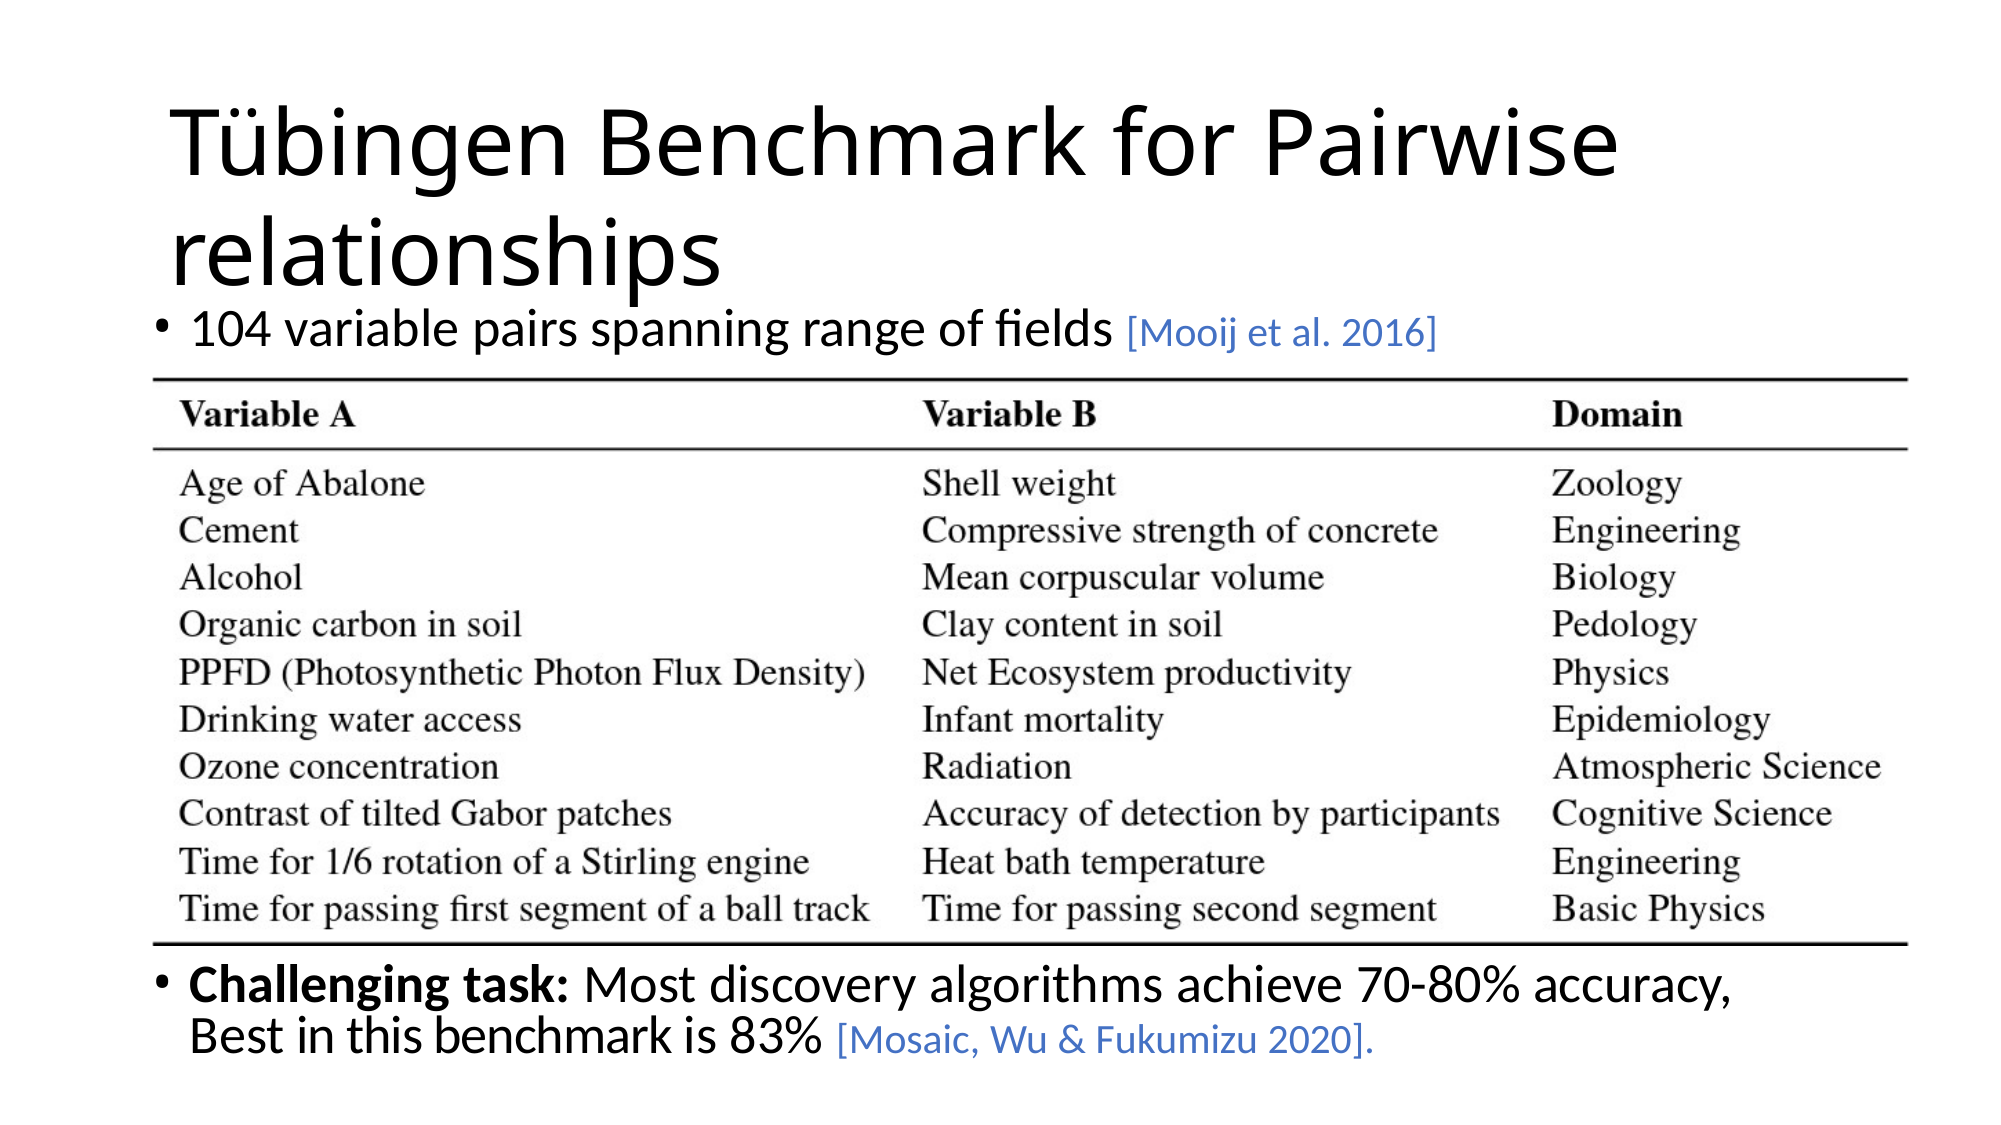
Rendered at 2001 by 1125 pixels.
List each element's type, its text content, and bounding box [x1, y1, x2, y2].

picture [151, 376, 1909, 947]
text_box Challenging task: Most discovery algorithms achieve 70-80% accuracy, Best in this benchmark is 83% [Mosaic, Wu & Fukumizu 2020]. [150, 945, 1737, 1065]
text_box 104 variable pairs spanning range of fields [Mooij et al. 2016] [150, 289, 1439, 357]
title Tübingen Benchmark for Pairwise relationships [137, 33, 1863, 305]
